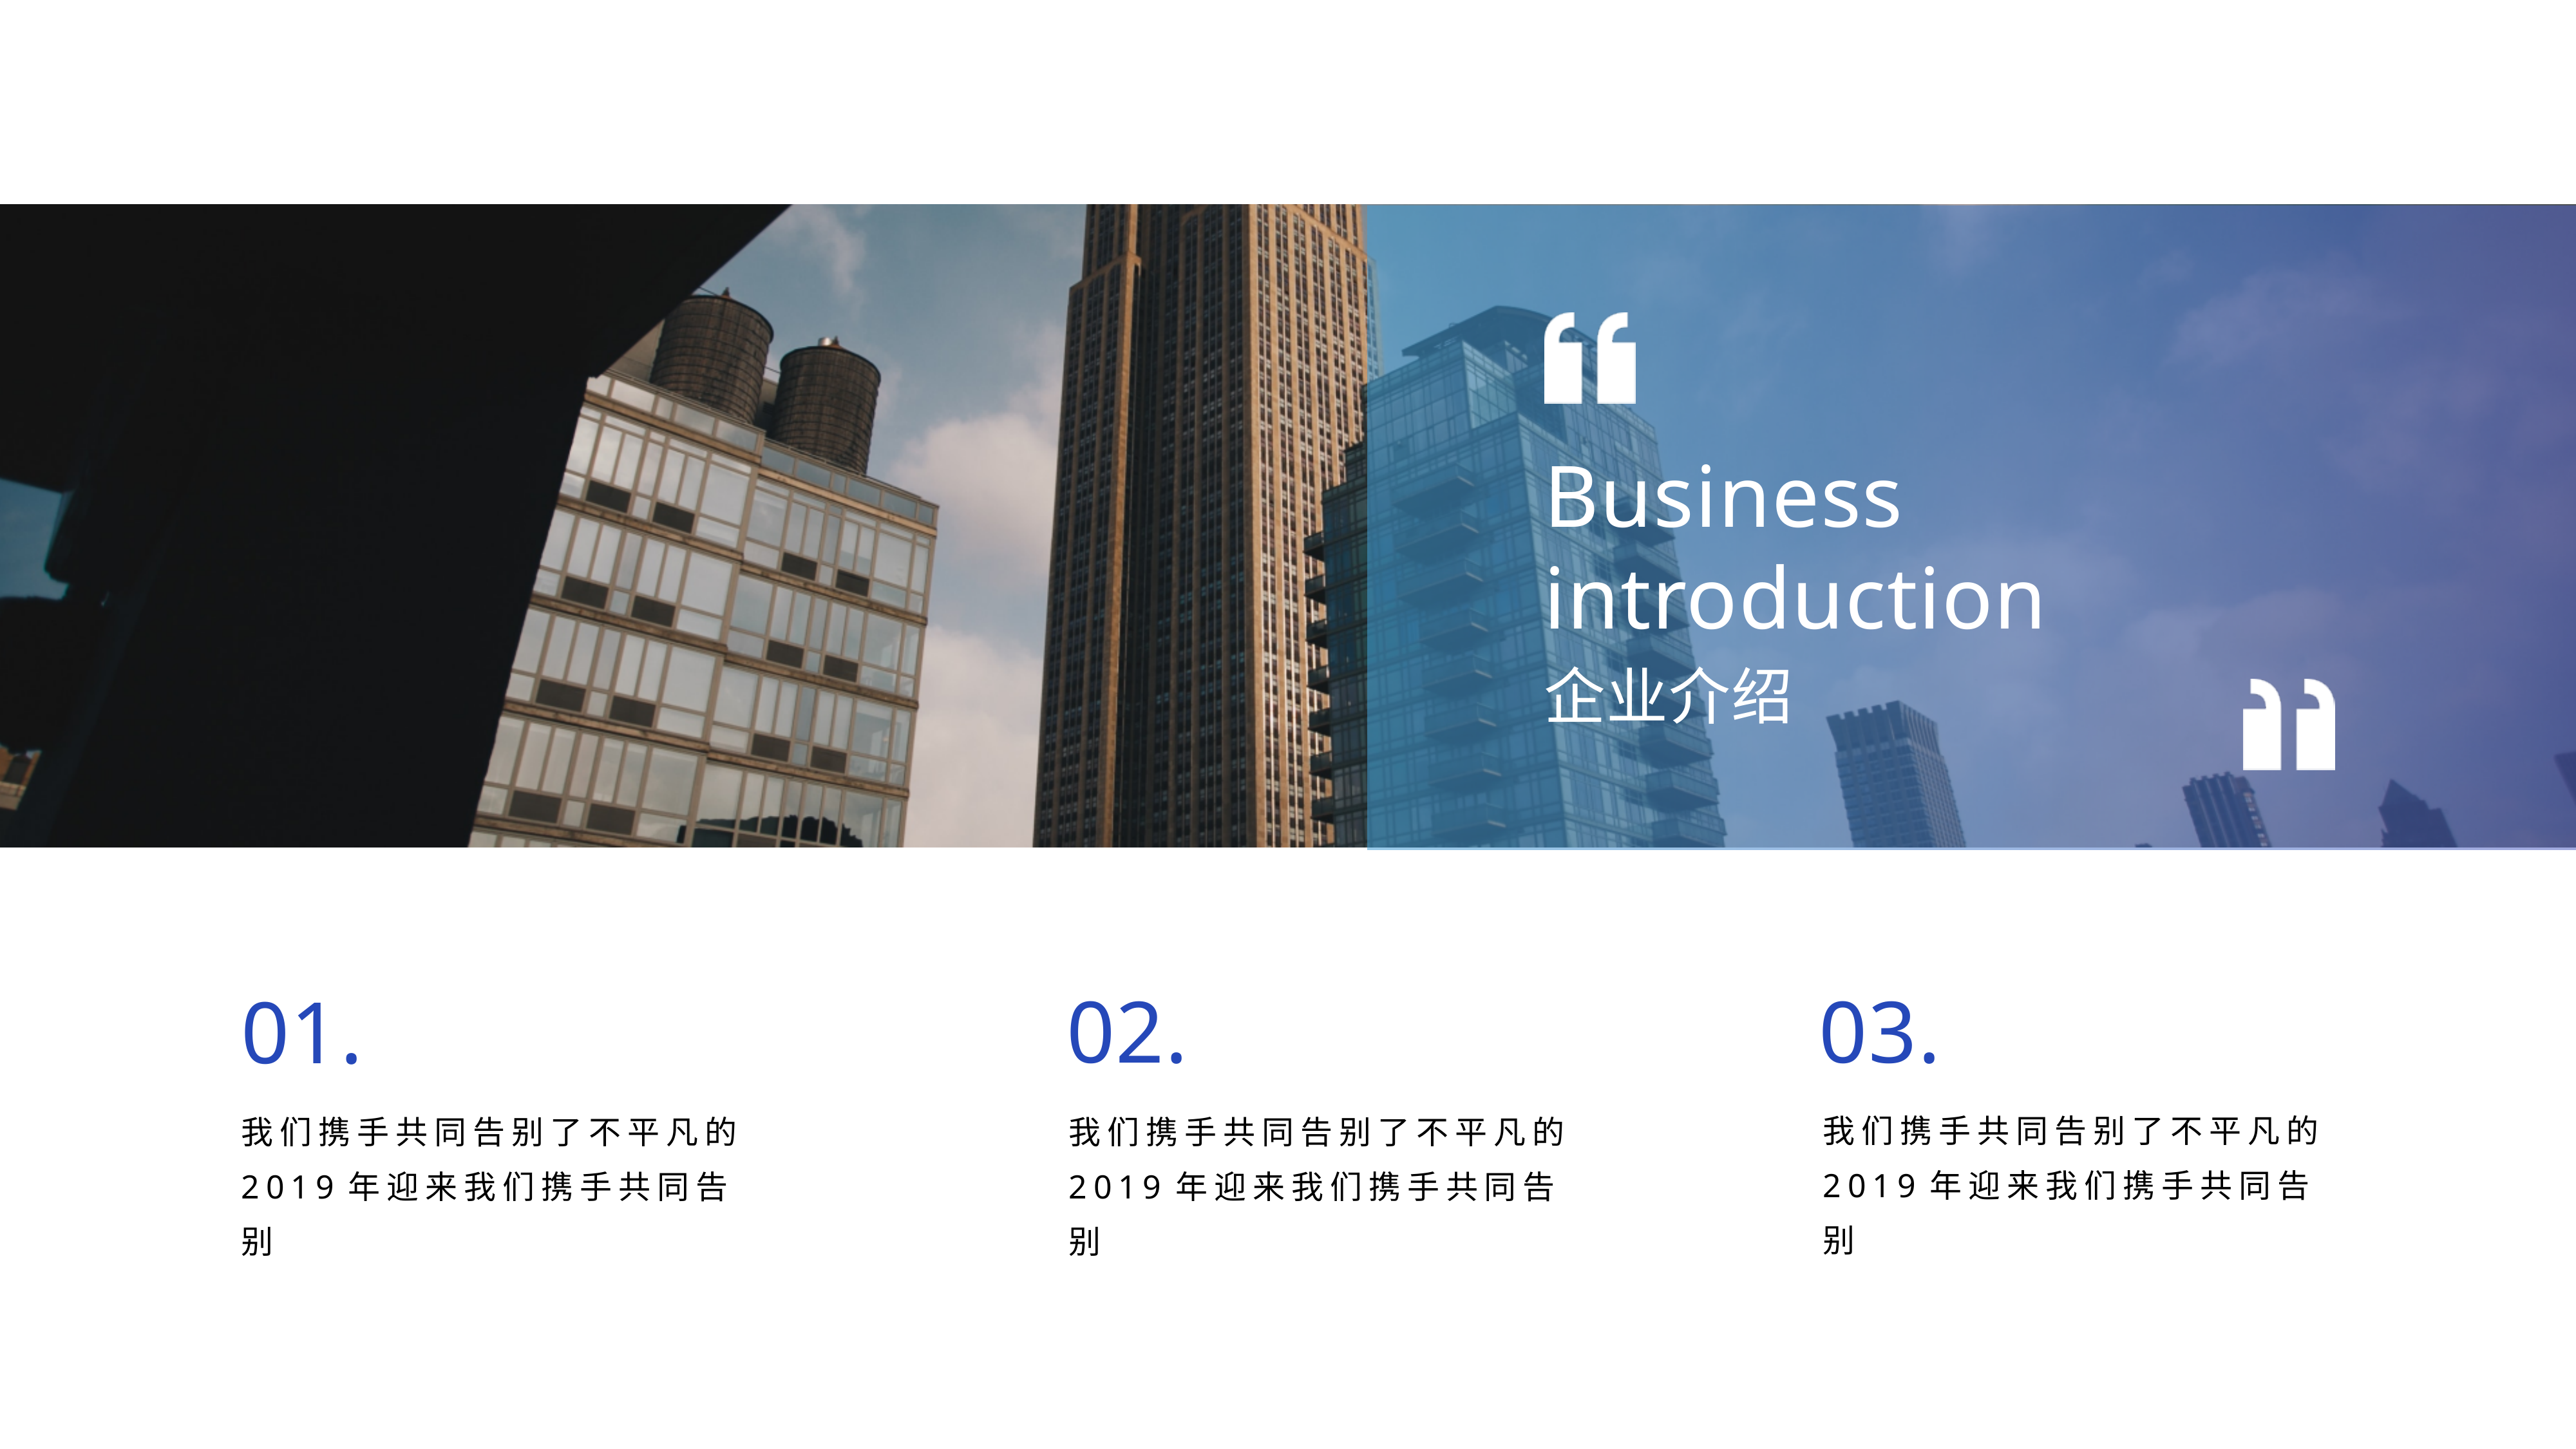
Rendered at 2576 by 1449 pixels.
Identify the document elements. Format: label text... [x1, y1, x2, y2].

title 02. [1066, 978, 1212, 1044]
title 01. [241, 979, 387, 1045]
title 我们携手共同告别了不平凡的2019年迎来我们携手共同告别 [1823, 1094, 2335, 1179]
title 03. [1819, 978, 1965, 1044]
title 我们携手共同告别了不平凡的2019年迎来我们携手共同告别 [1068, 1095, 1580, 1180]
title 我们携手共同告别了不平凡的2019年迎来我们携手共同告别 [241, 1095, 753, 1180]
picture [0, 204, 2576, 851]
